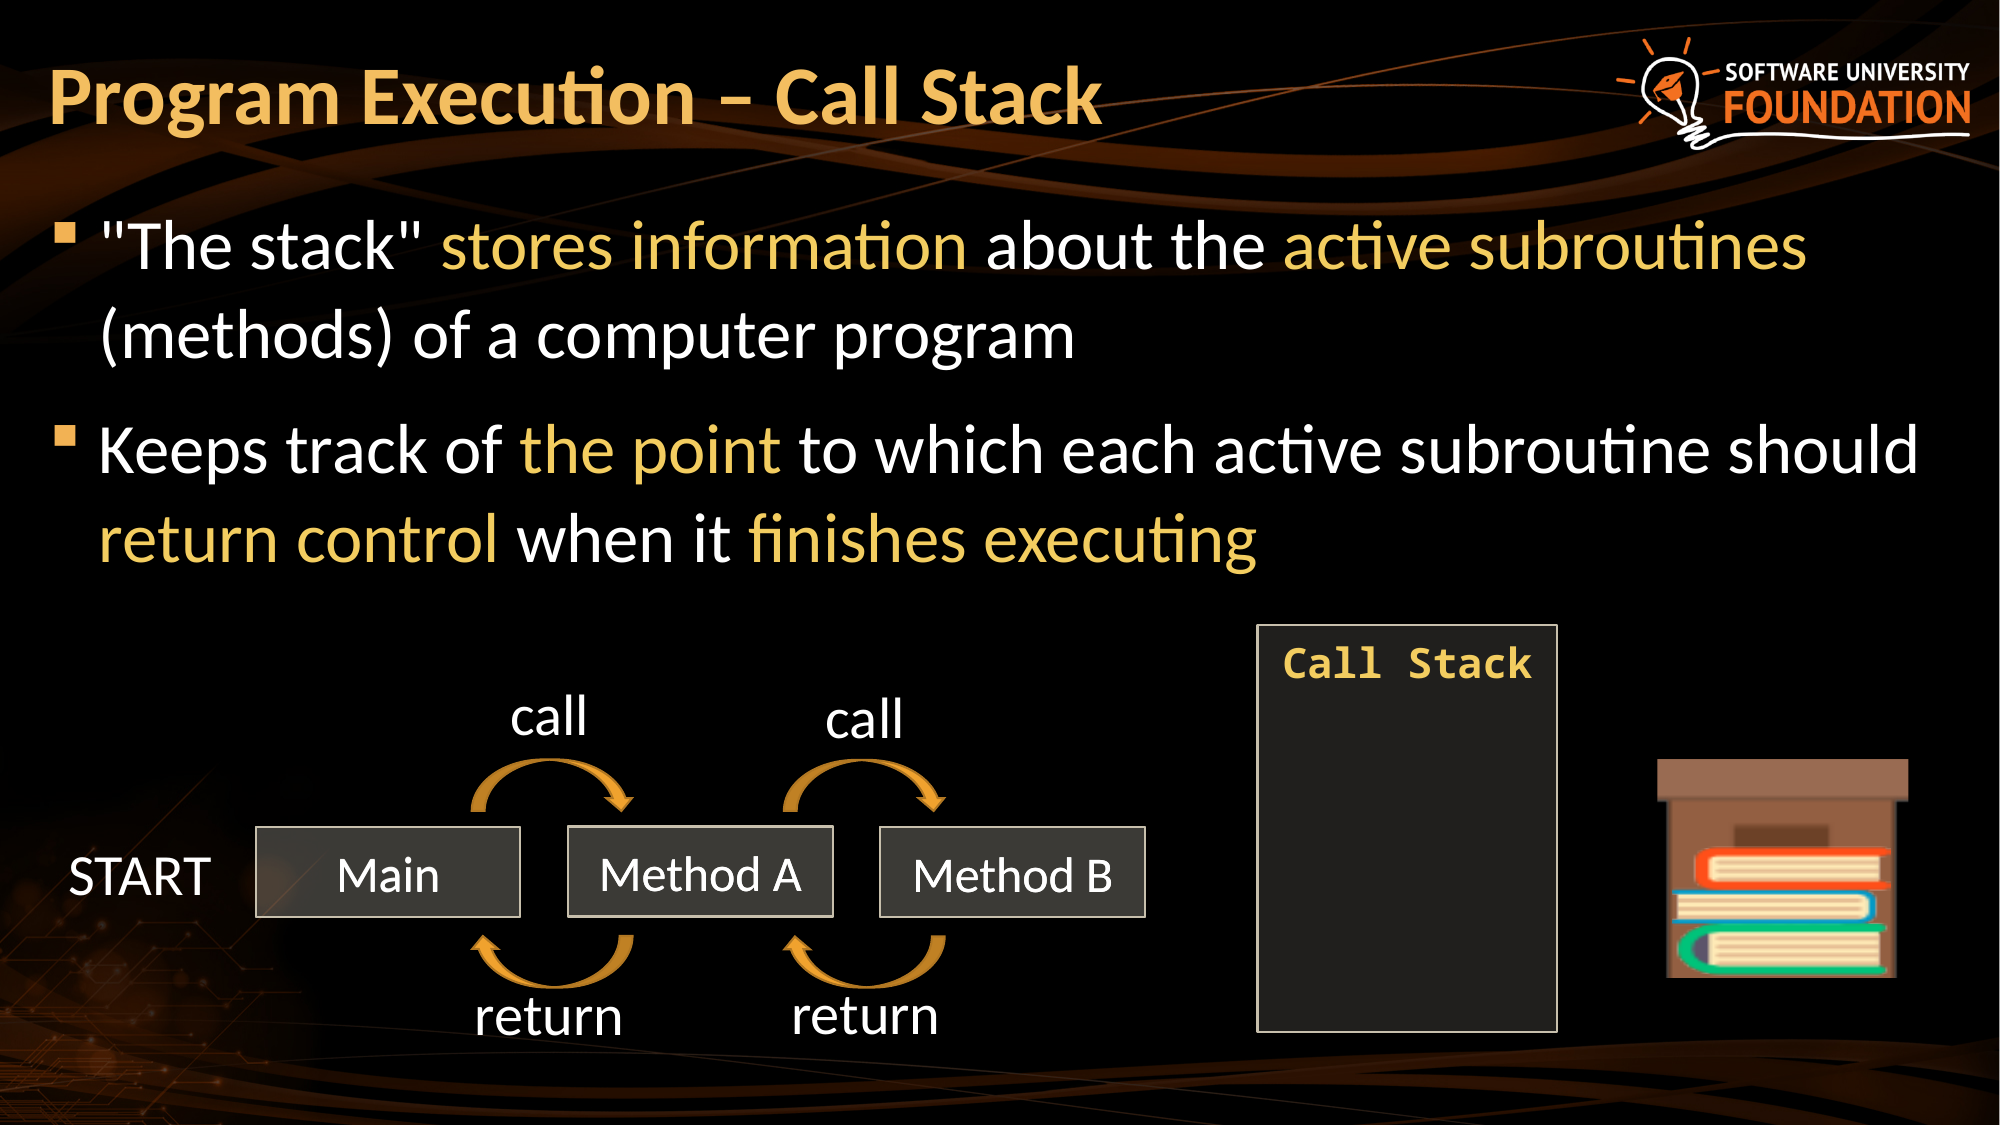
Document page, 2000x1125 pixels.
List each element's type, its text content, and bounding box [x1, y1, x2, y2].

list "The stack" stores information about the active subroutines (methods) of a computer program Keeps track of the point to which each active subroutine should return control when it finishes executing [31, 188, 1968, 1103]
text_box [465, 679, 635, 811]
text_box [763, 936, 968, 1043]
text_box Method B [880, 827, 1145, 918]
text_box START [49, 839, 232, 905]
title Program Execution – Call Stack [30, 6, 1602, 189]
text_box Call Stack [1257, 629, 1558, 745]
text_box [447, 935, 652, 1044]
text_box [1657, 759, 1909, 978]
text_box [1257, 745, 1558, 1033]
text_box Method A [568, 826, 833, 917]
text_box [780, 682, 950, 811]
text_box [1257, 624, 1558, 629]
text_box Main [255, 827, 521, 918]
picture [0, 0, 2000, 1125]
